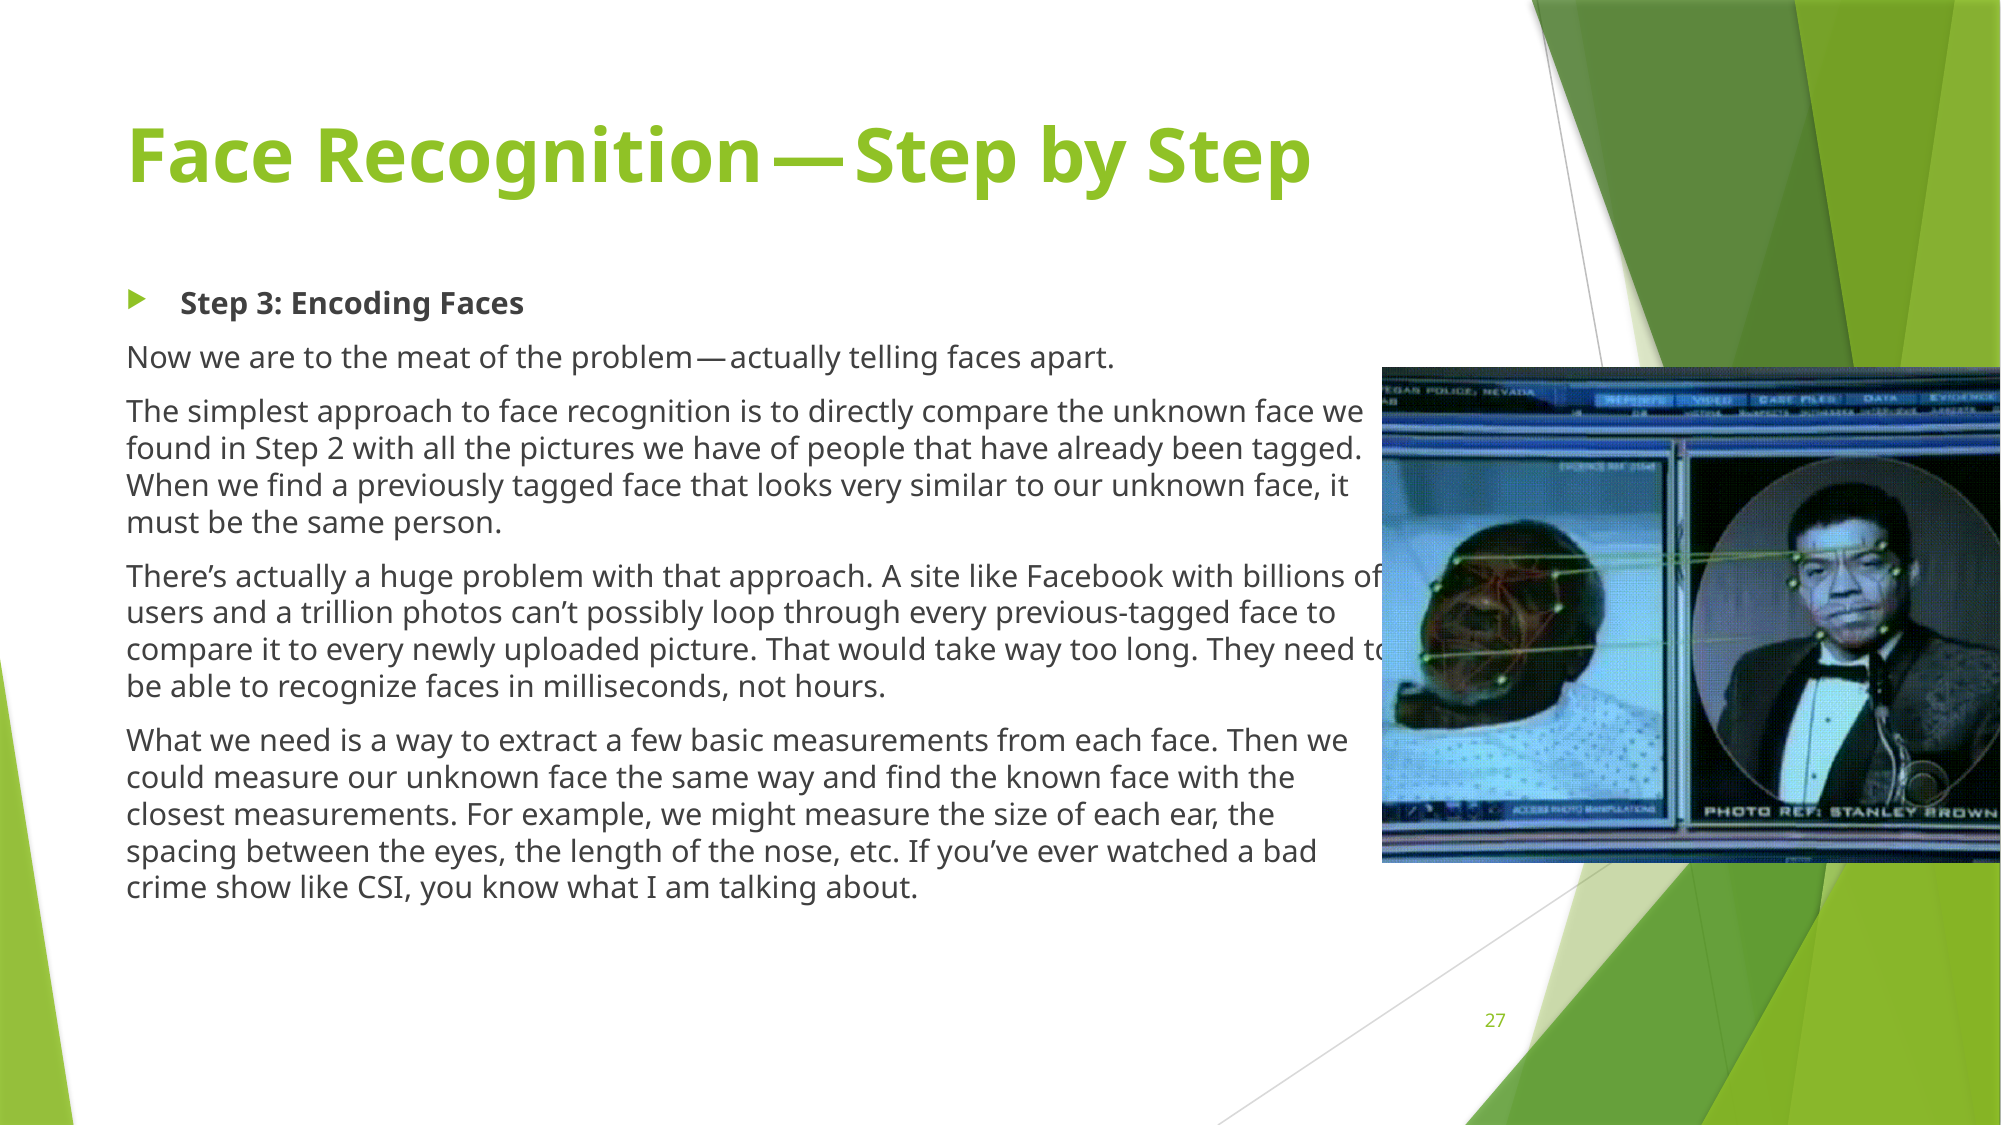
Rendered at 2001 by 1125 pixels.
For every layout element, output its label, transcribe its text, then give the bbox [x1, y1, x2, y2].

picture [1382, 366, 2000, 864]
title Face Recognition — Step by Step [111, 99, 1522, 317]
slide_number 27 [1409, 991, 1522, 1051]
list Step 3: Encoding Faces Now we are to the meat of the problem — actually telling faces apart. The simplest approach to face recognition is to directly compare the unknown face we found in Step 2 with all the pictures we have of people that have already been tagged. When we find a previously tagged face that looks very similar to our unknown face, it must be the same person. There’s actually a huge problem with that approach. A site like Facebook with billions of users and a trillion photos can’t possibly loop through every previous-tagged face to compare it to every newly uploaded picture. That would take way too long. They need to be able to recognize faces in milliseconds, not hours. What we need is a way to extract a few basic measurements from each face. Then we could measure our unknown face the same way and find the known face with the closest measurements. For example, we might measure the size of each ear, the spacing between the eyes, the length of the nose, etc. If you’ve ever watched a bad crime show like CSI, you know what I am talking about. [111, 276, 1410, 914]
